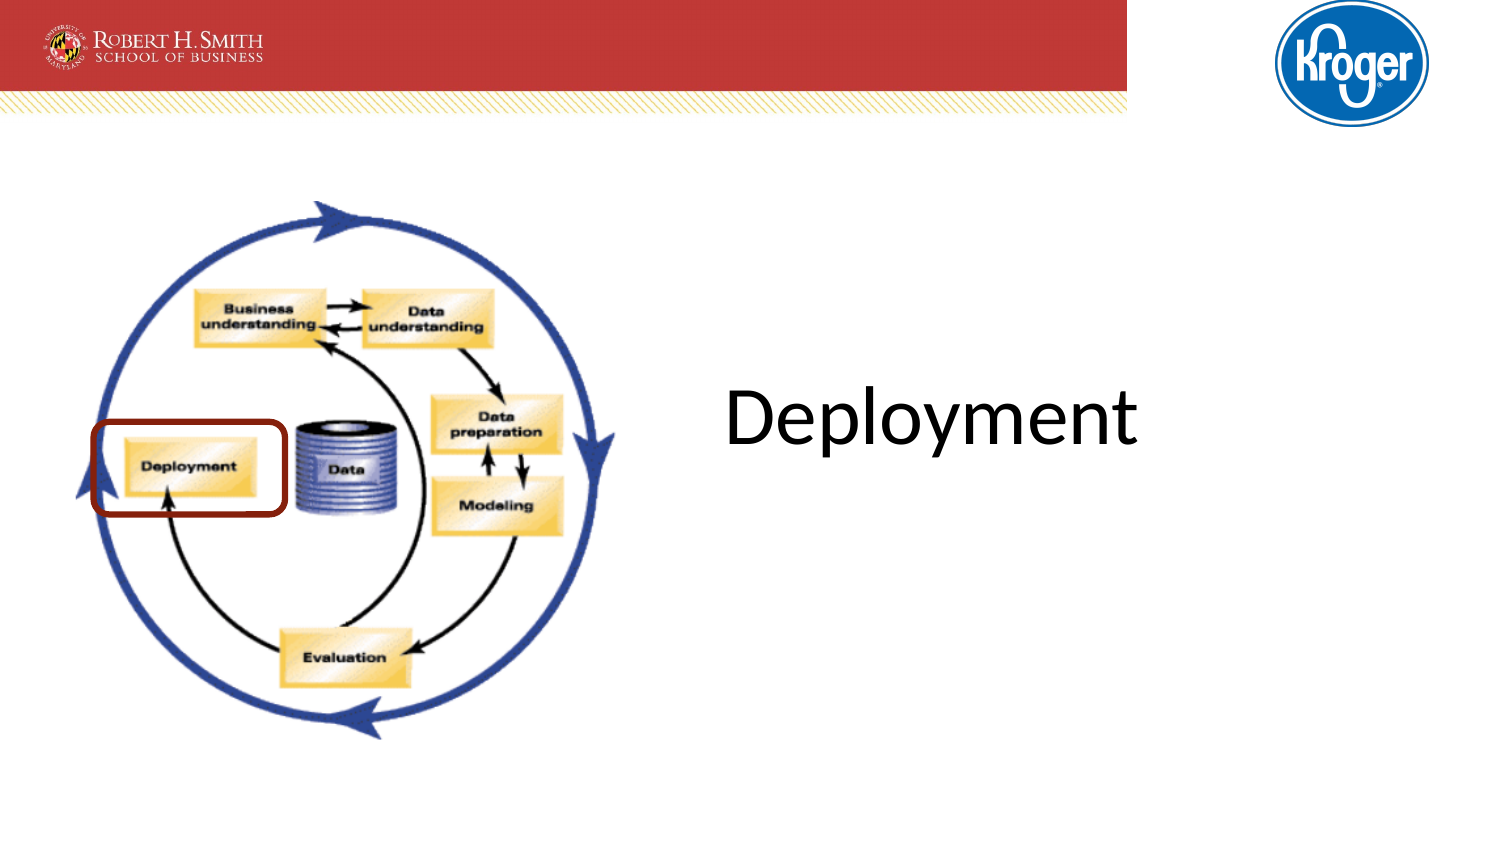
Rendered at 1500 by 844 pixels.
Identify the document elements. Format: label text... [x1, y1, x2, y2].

picture [0, 201, 710, 763]
picture [0, 0, 1127, 123]
picture [1274, 0, 1430, 127]
title Deployment [713, 319, 1378, 502]
